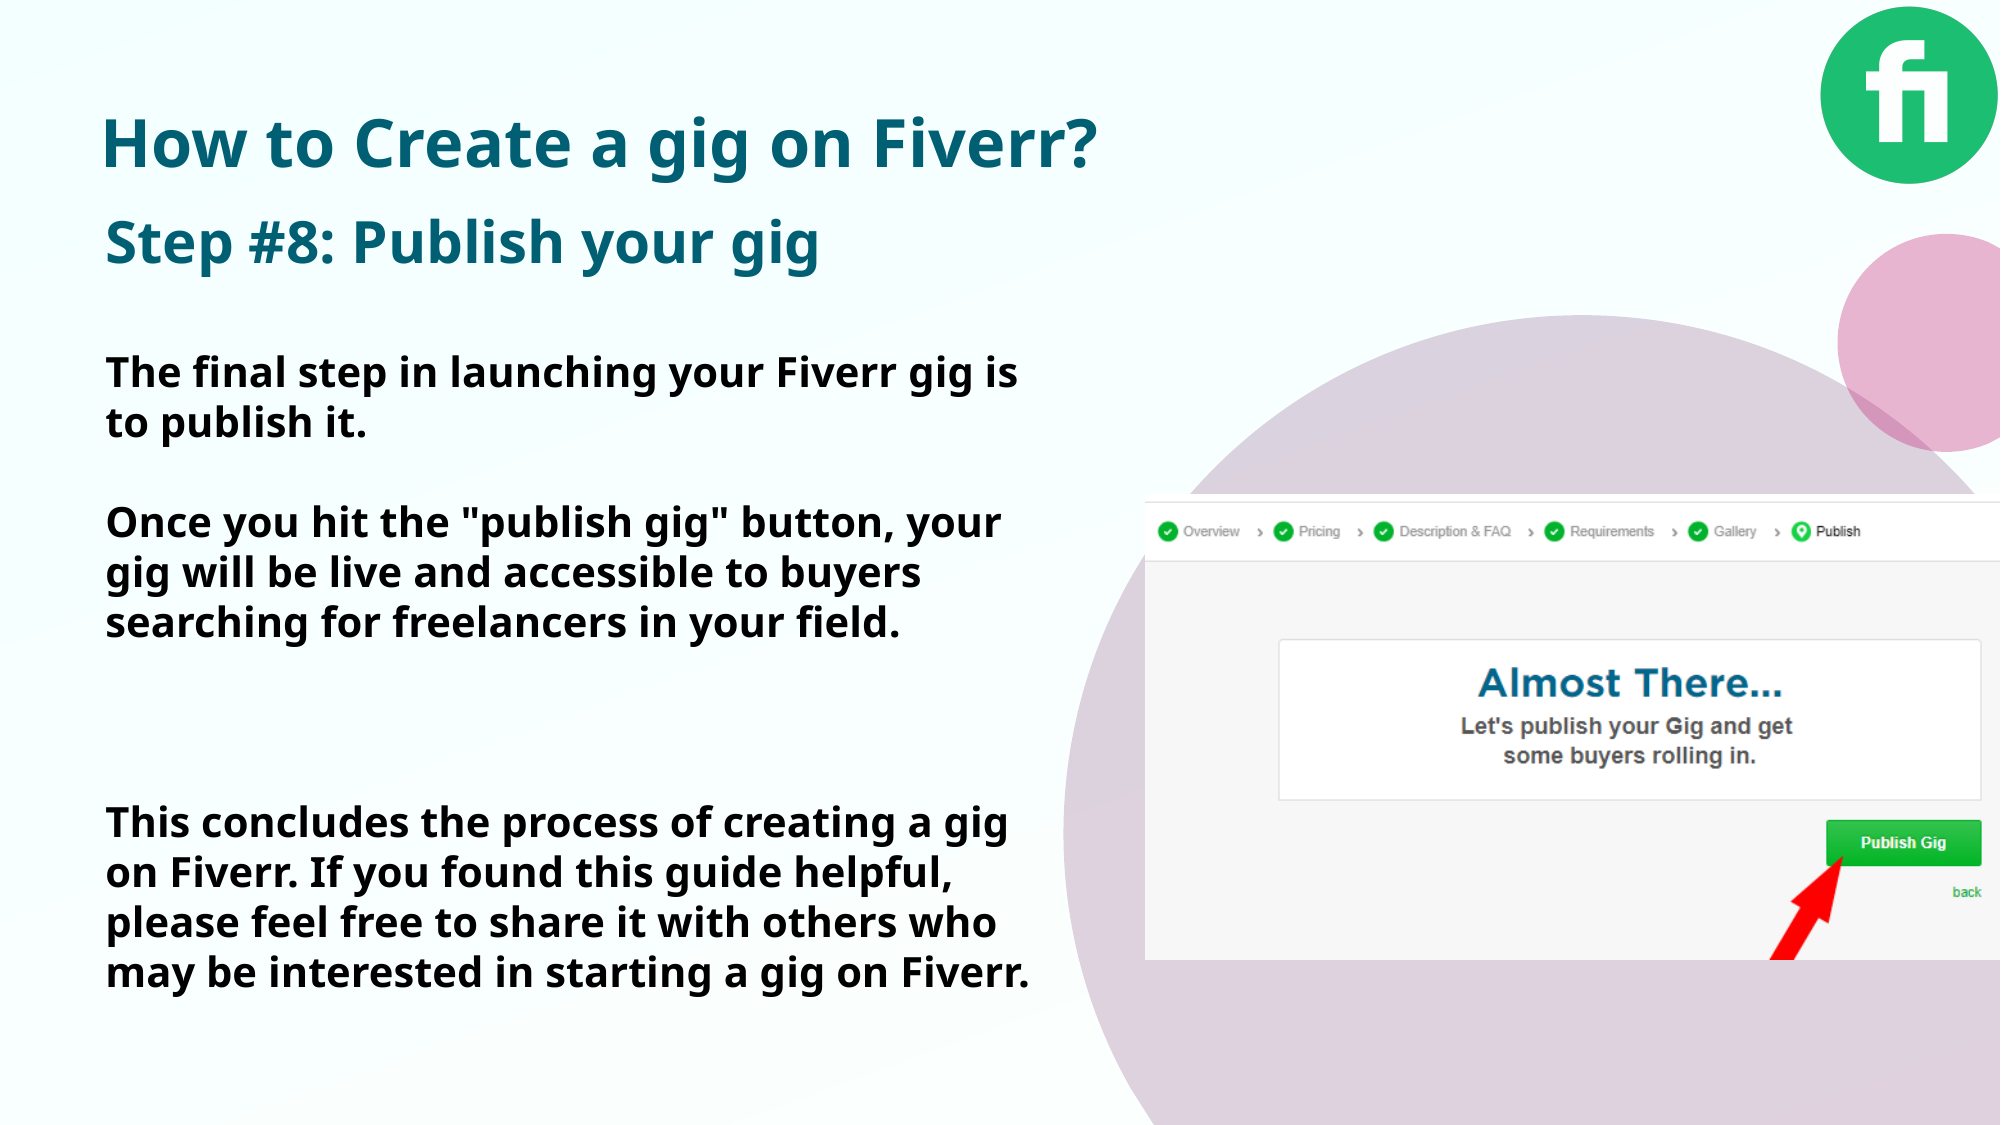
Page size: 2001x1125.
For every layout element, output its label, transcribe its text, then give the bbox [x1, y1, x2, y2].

picture [1749, 5, 2000, 185]
list Step #8: Publish your gig The final step in launching your Fiverr gig is to publish it. Once you hit the "publish gig" button, your gig will be live and accessible to buyers searching for freelancers in your field. This concludes the process of creating a gig on Fiverr. If you found this guide helpful, please feel free to share it with others who may be interested in starting a gig on Fiverr. [90, 198, 1055, 1082]
picture [1145, 494, 2000, 960]
title How to Create a gig on Fiverr? [85, 93, 1910, 198]
